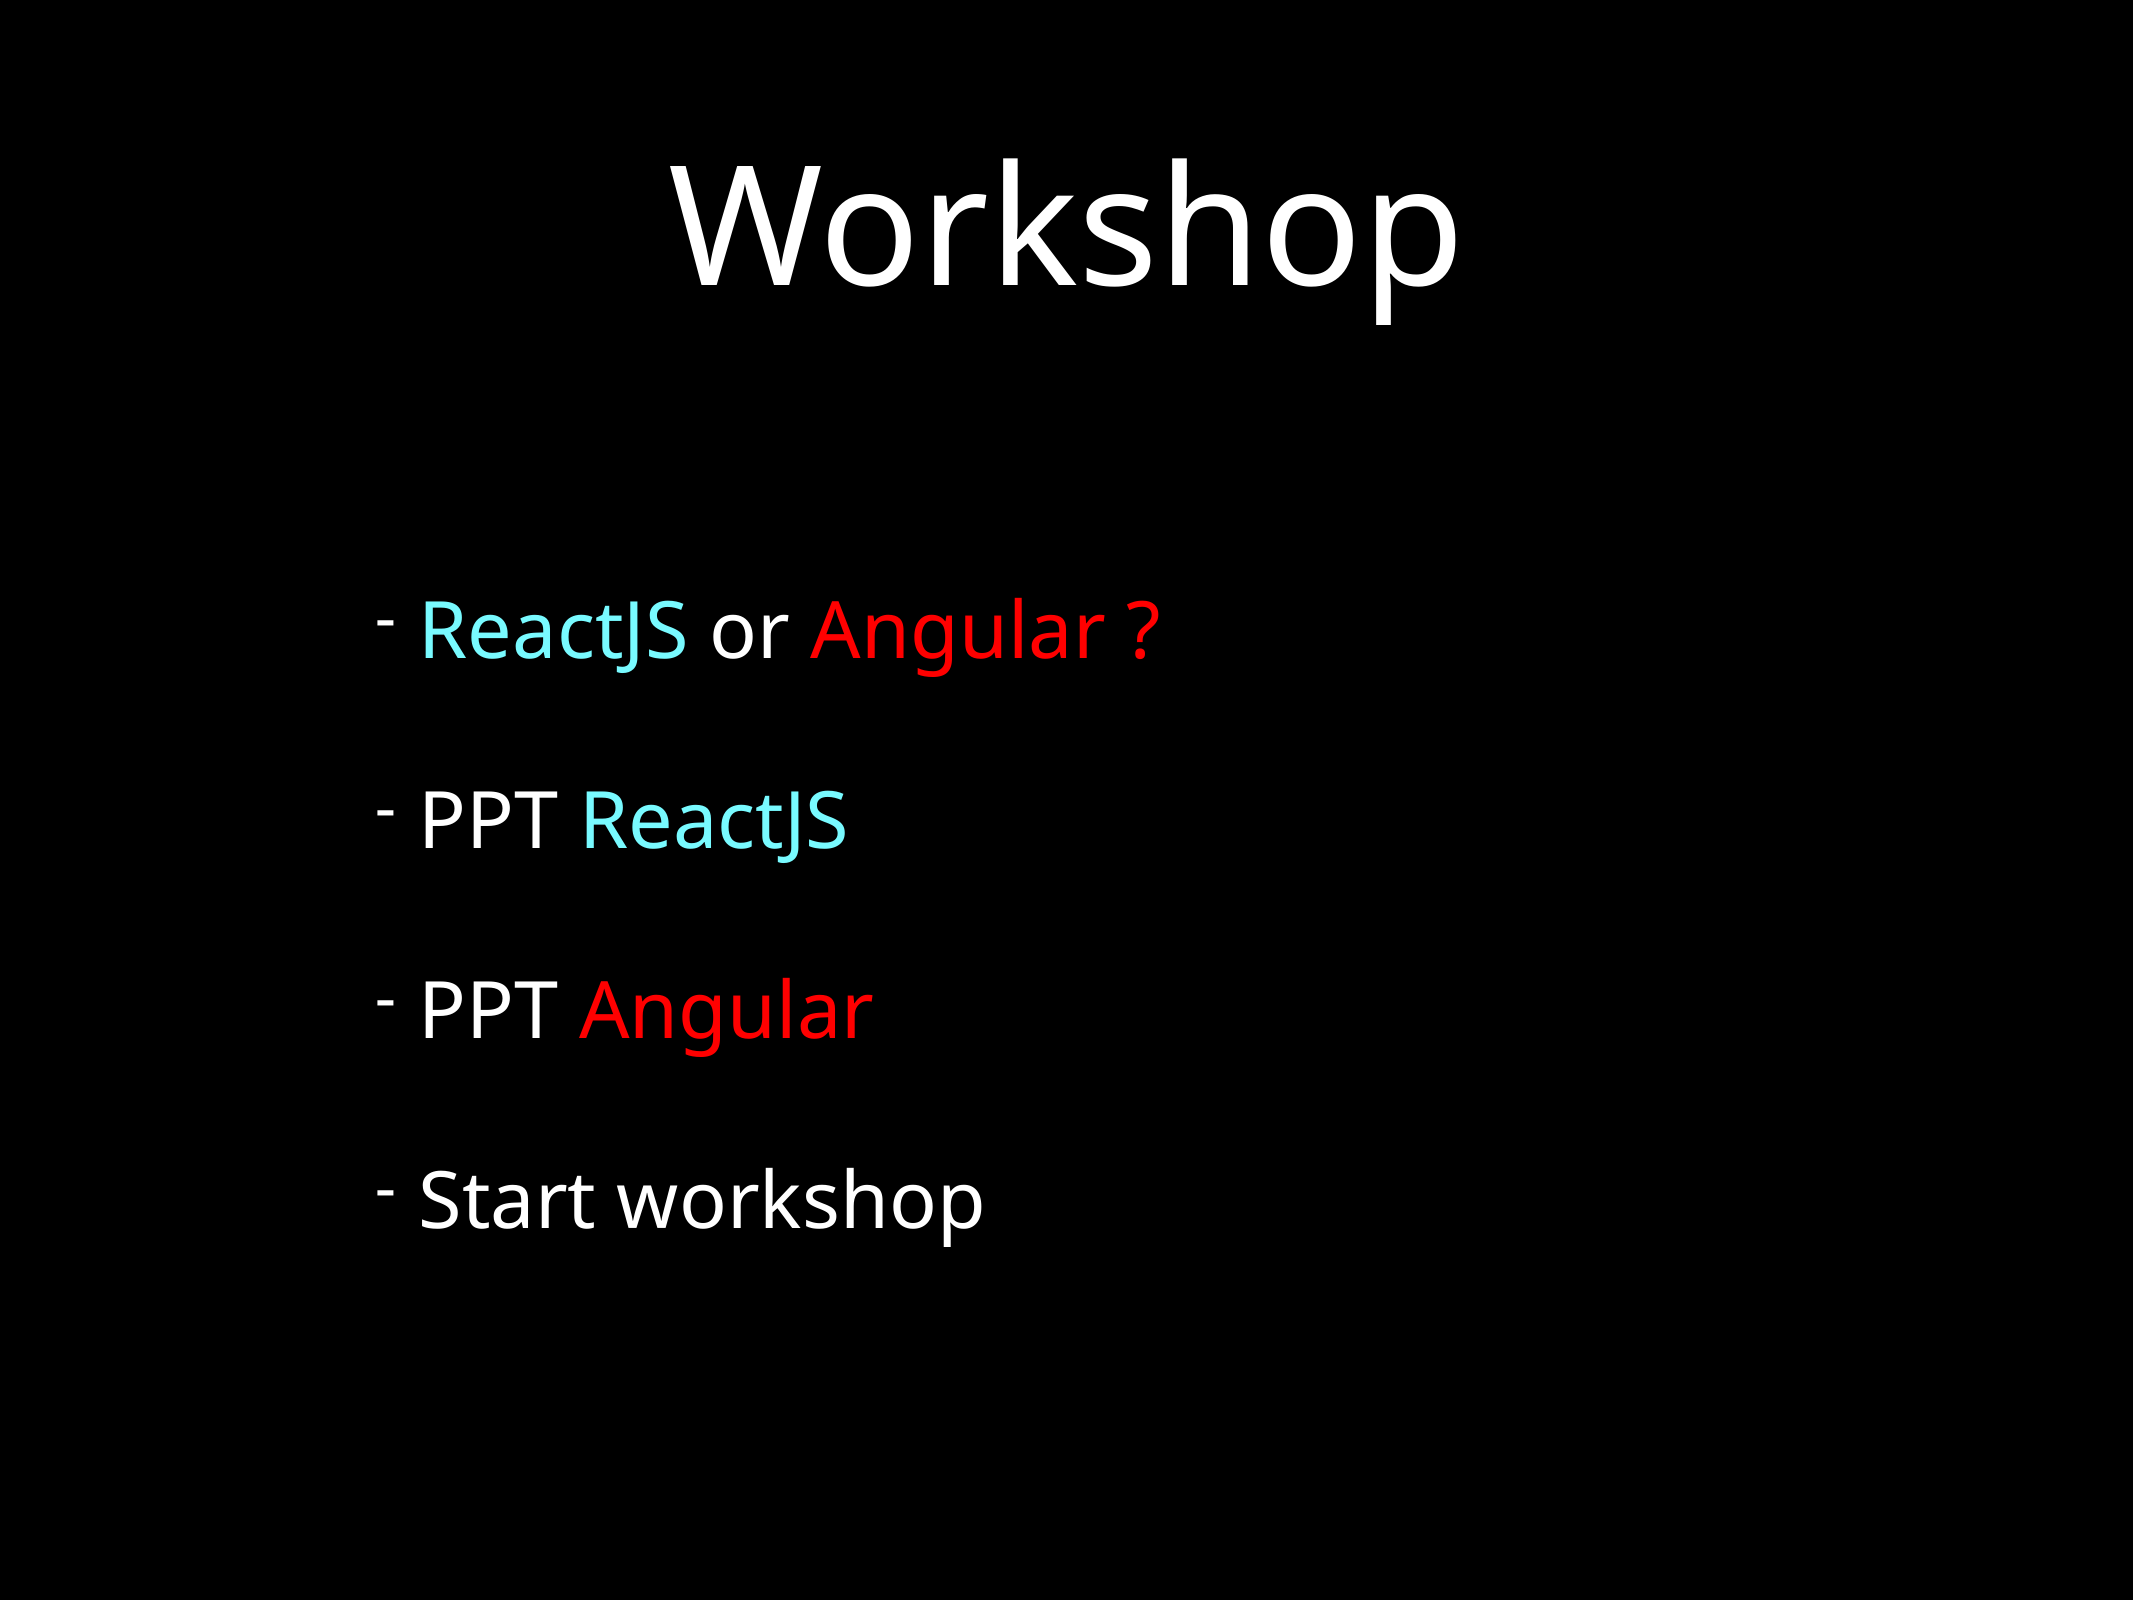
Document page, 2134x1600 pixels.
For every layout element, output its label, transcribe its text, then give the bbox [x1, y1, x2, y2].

list ReactJS or Angular ? PPT ReactJS PPT Angular Start workshop [330, 395, 1803, 1428]
title Workshop [156, 41, 1978, 396]
